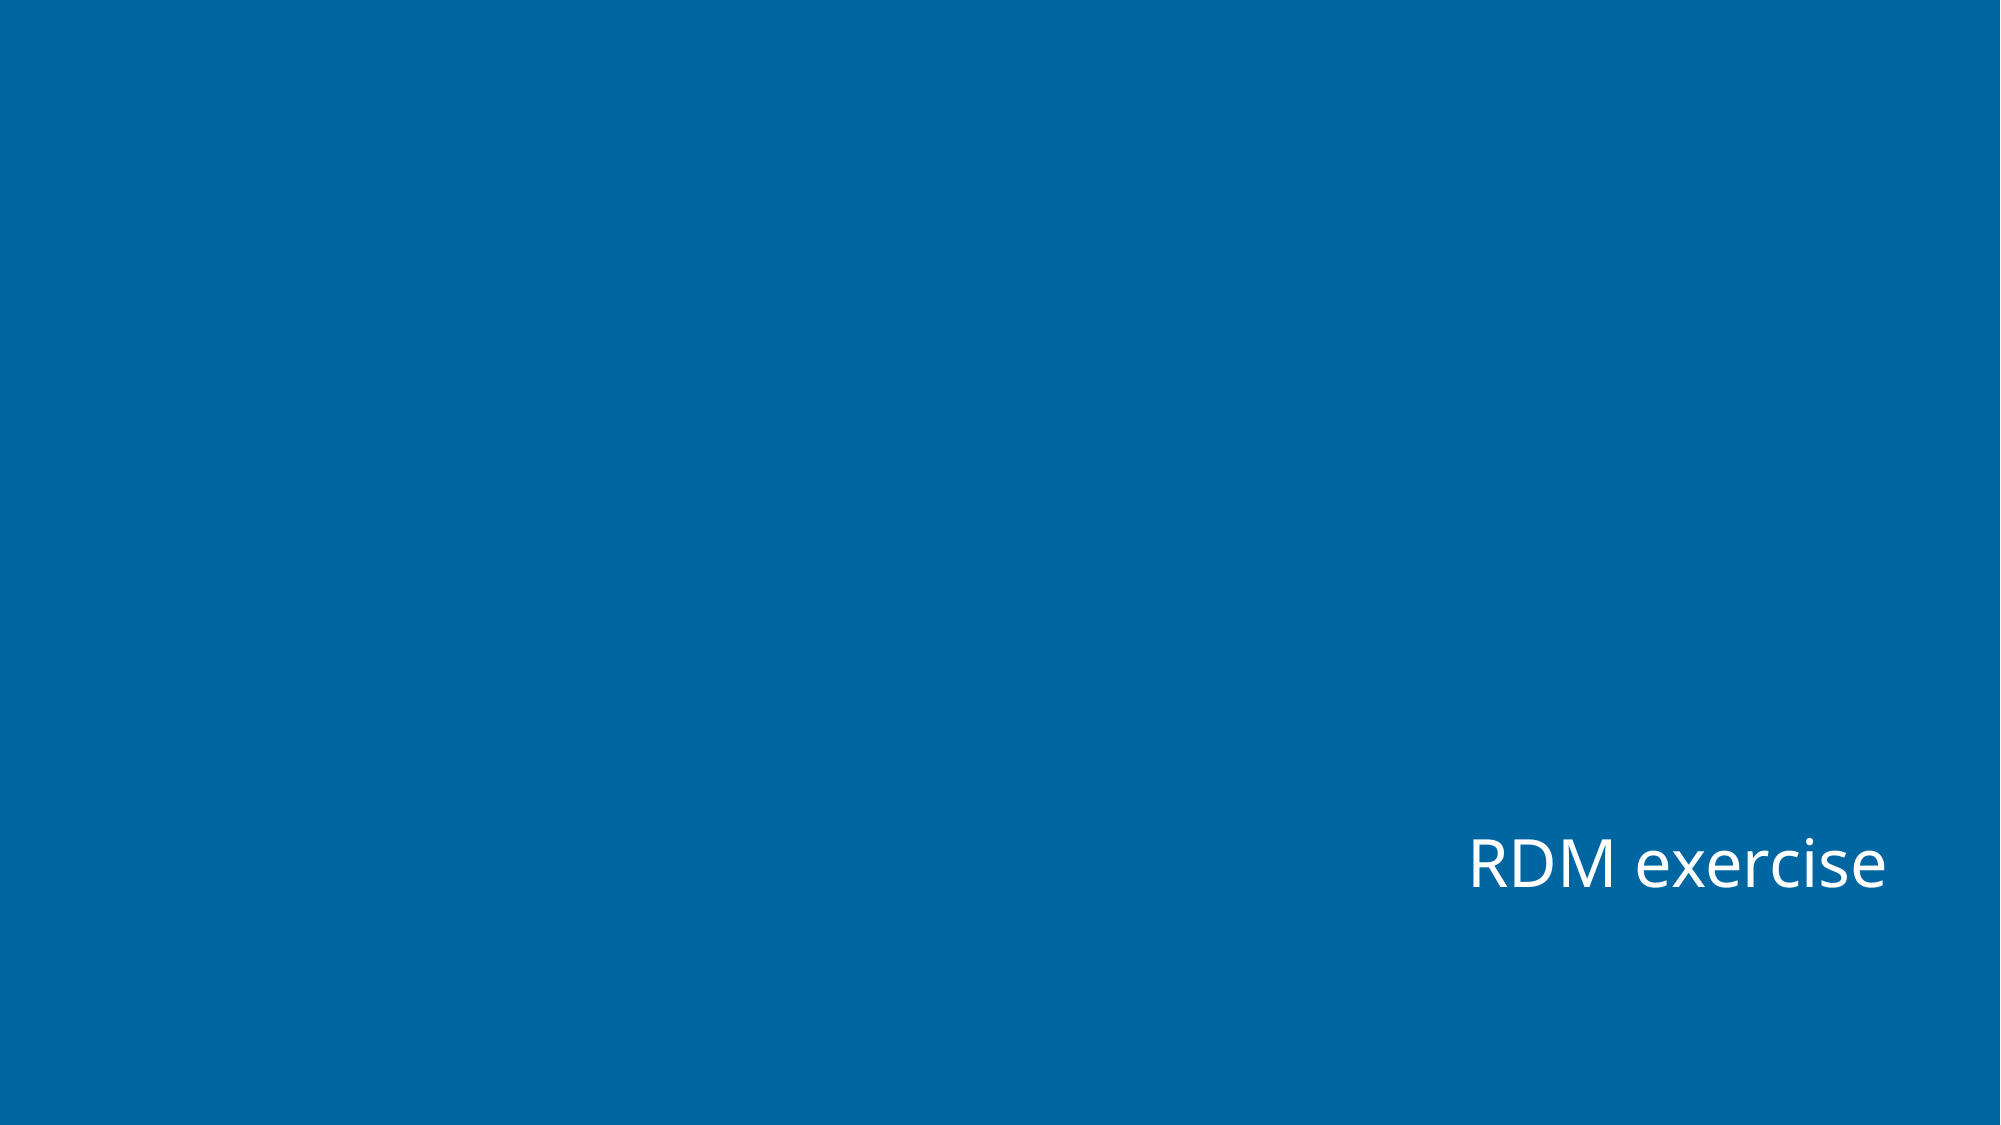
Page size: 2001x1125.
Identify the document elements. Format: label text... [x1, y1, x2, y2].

title RDM exercise [353, 636, 1889, 903]
